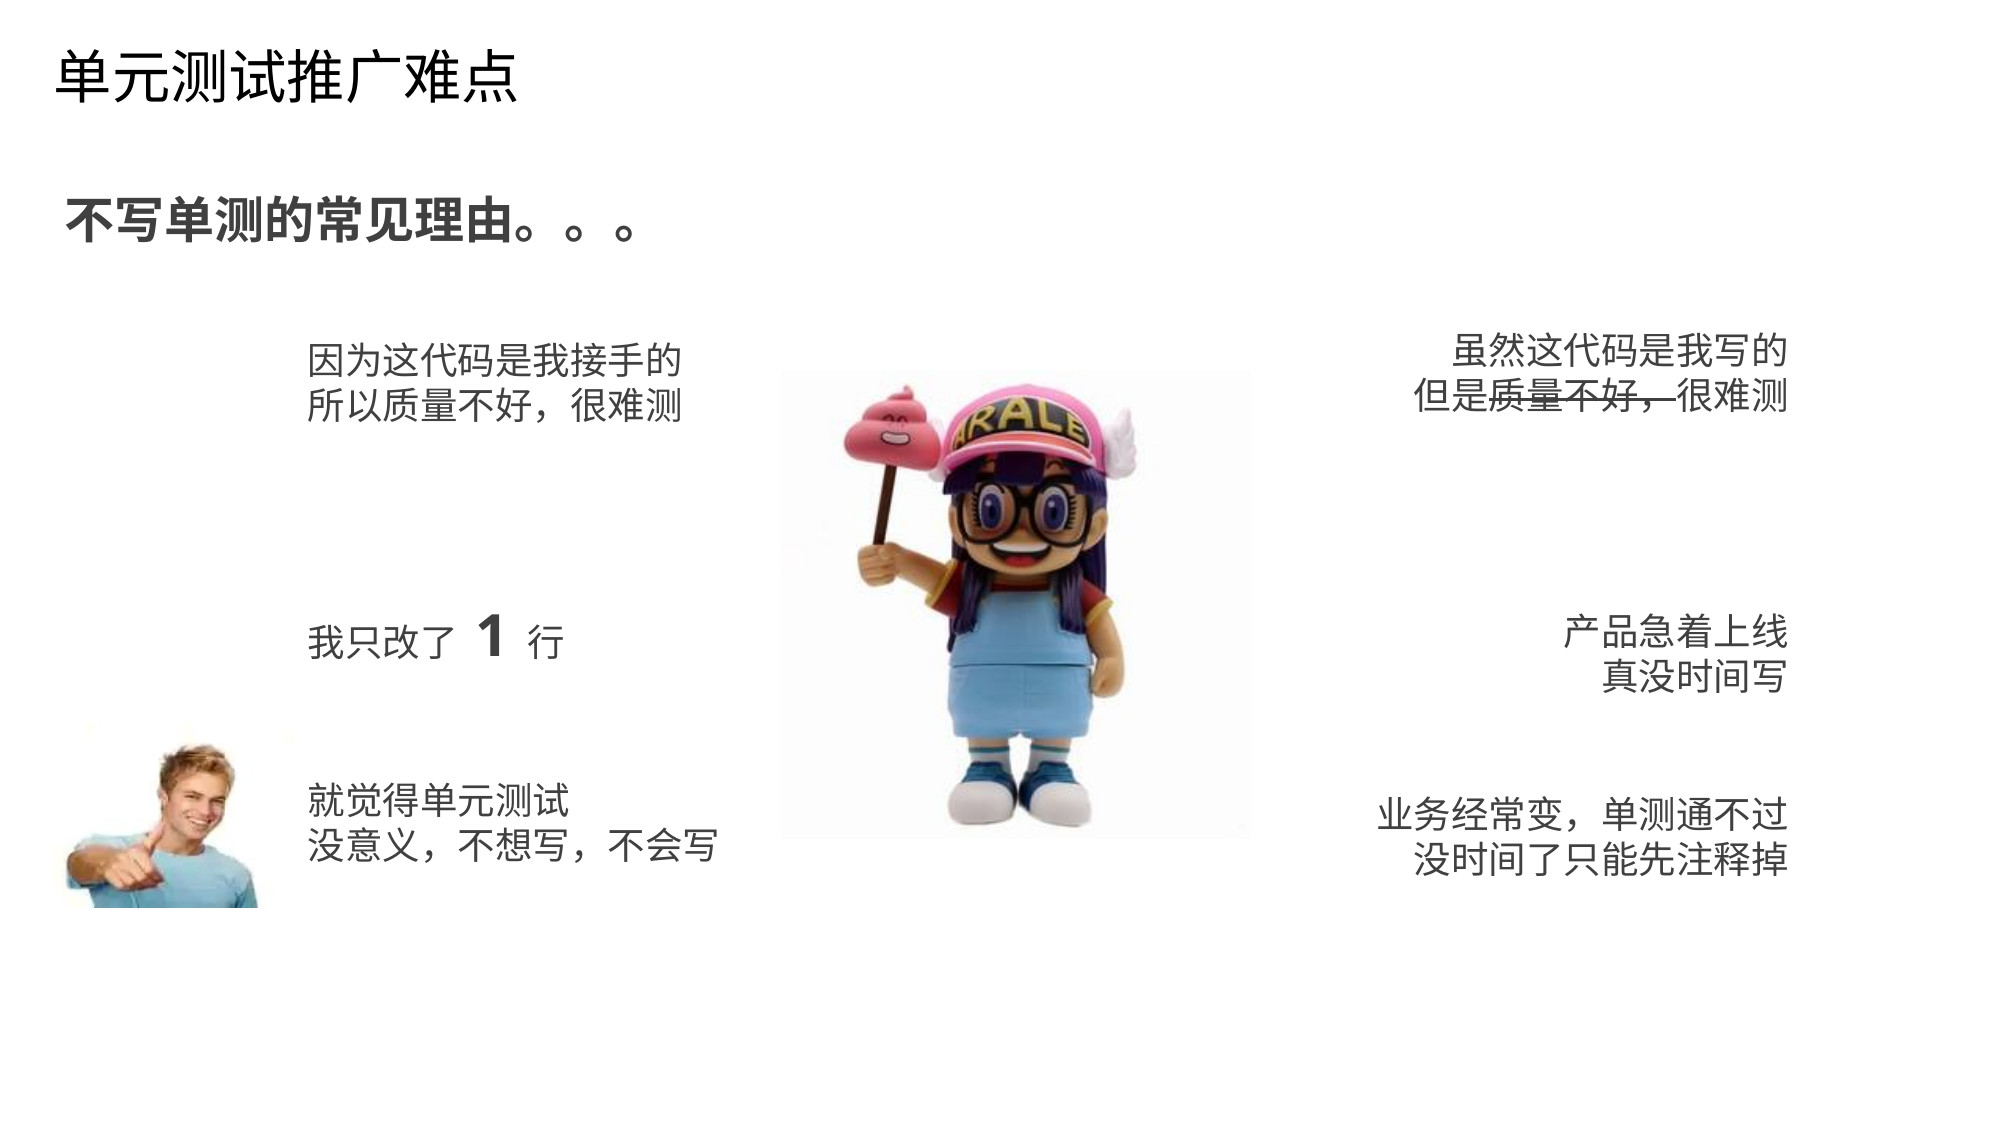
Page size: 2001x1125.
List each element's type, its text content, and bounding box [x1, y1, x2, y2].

text_box 因为这代码是我接手的 所以质量不好，很难测 [292, 329, 751, 435]
picture [54, 723, 294, 908]
text_box 我只改了 1 行 [293, 590, 676, 676]
text_box 业务经常变，单测通不过 没时间了只能先注释掉 [1270, 783, 1804, 889]
text_box 虽然这代码是我写的 但是质量不好，很难测 [1250, 319, 1804, 424]
text_box 单元测试推广难点 [39, 40, 1281, 147]
picture [781, 370, 1251, 839]
text_box 就觉得单元测试 没意义，不想写，不会写 [294, 769, 848, 875]
text_box 产品急着上线 真没时间写 [1384, 600, 1804, 706]
text_box 不写单测的常见理由。。。 [50, 180, 1050, 256]
